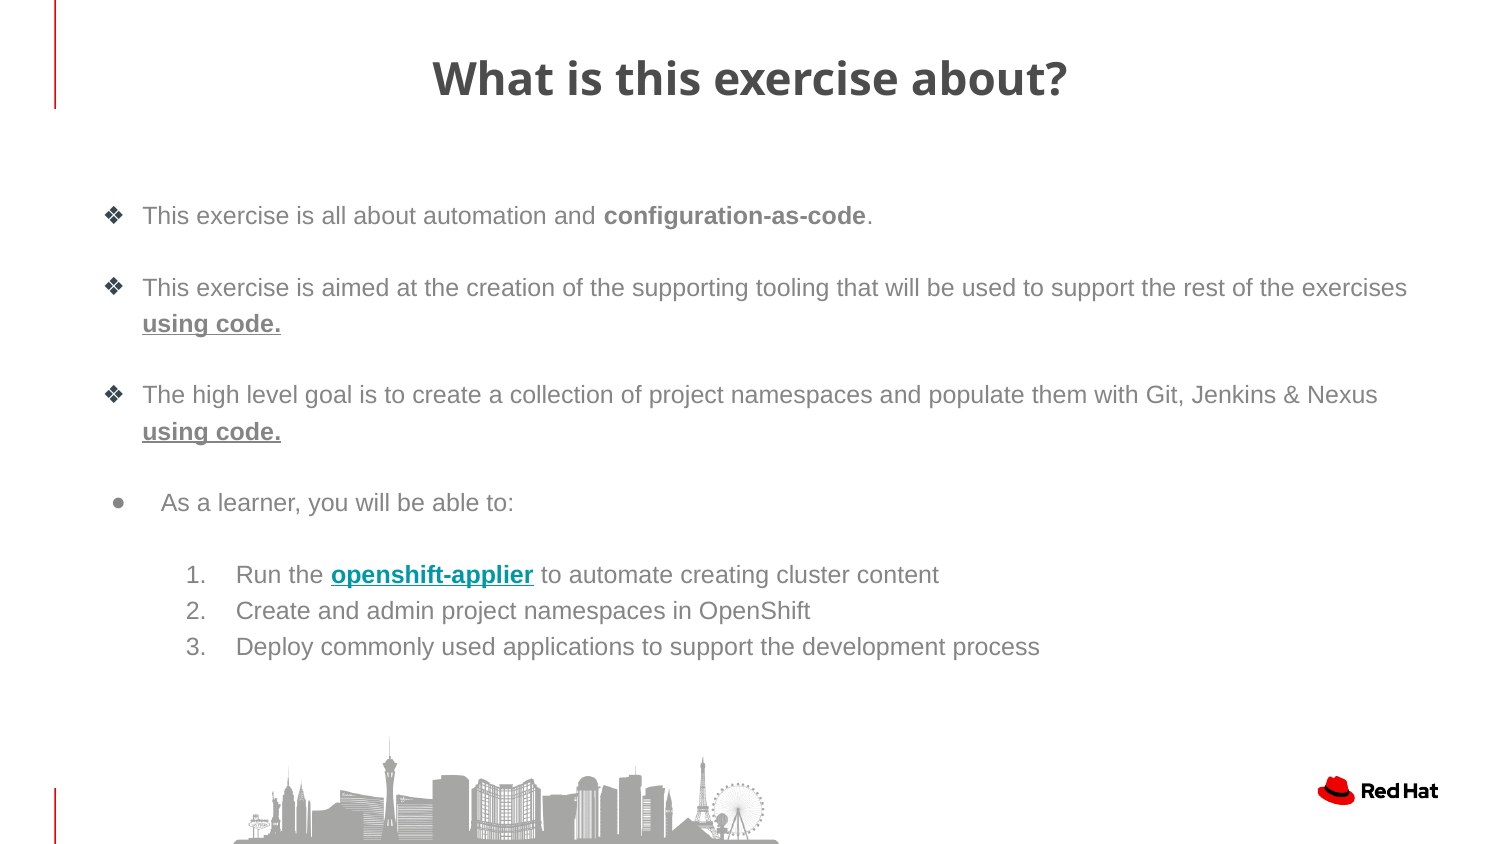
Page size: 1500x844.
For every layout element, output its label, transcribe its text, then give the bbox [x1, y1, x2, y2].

title What is this exercise about? [215, 49, 1285, 169]
picture [1317, 776, 1438, 805]
text_box This exercise is all about automation and configuration-as-code. This exercise is aimed at the creation of the supporting tooling that will be used to support the rest of the exercises using code. The high level goal is to create a collection of project namespaces and populate them with Git, Jenkins & Nexus using code. As a learner, you will be able to: Run the openshift-applier to automate creating cluster content Create and admin project namespaces in OpenShift Deploy commonly used applications to support the development process [74, 182, 1426, 672]
